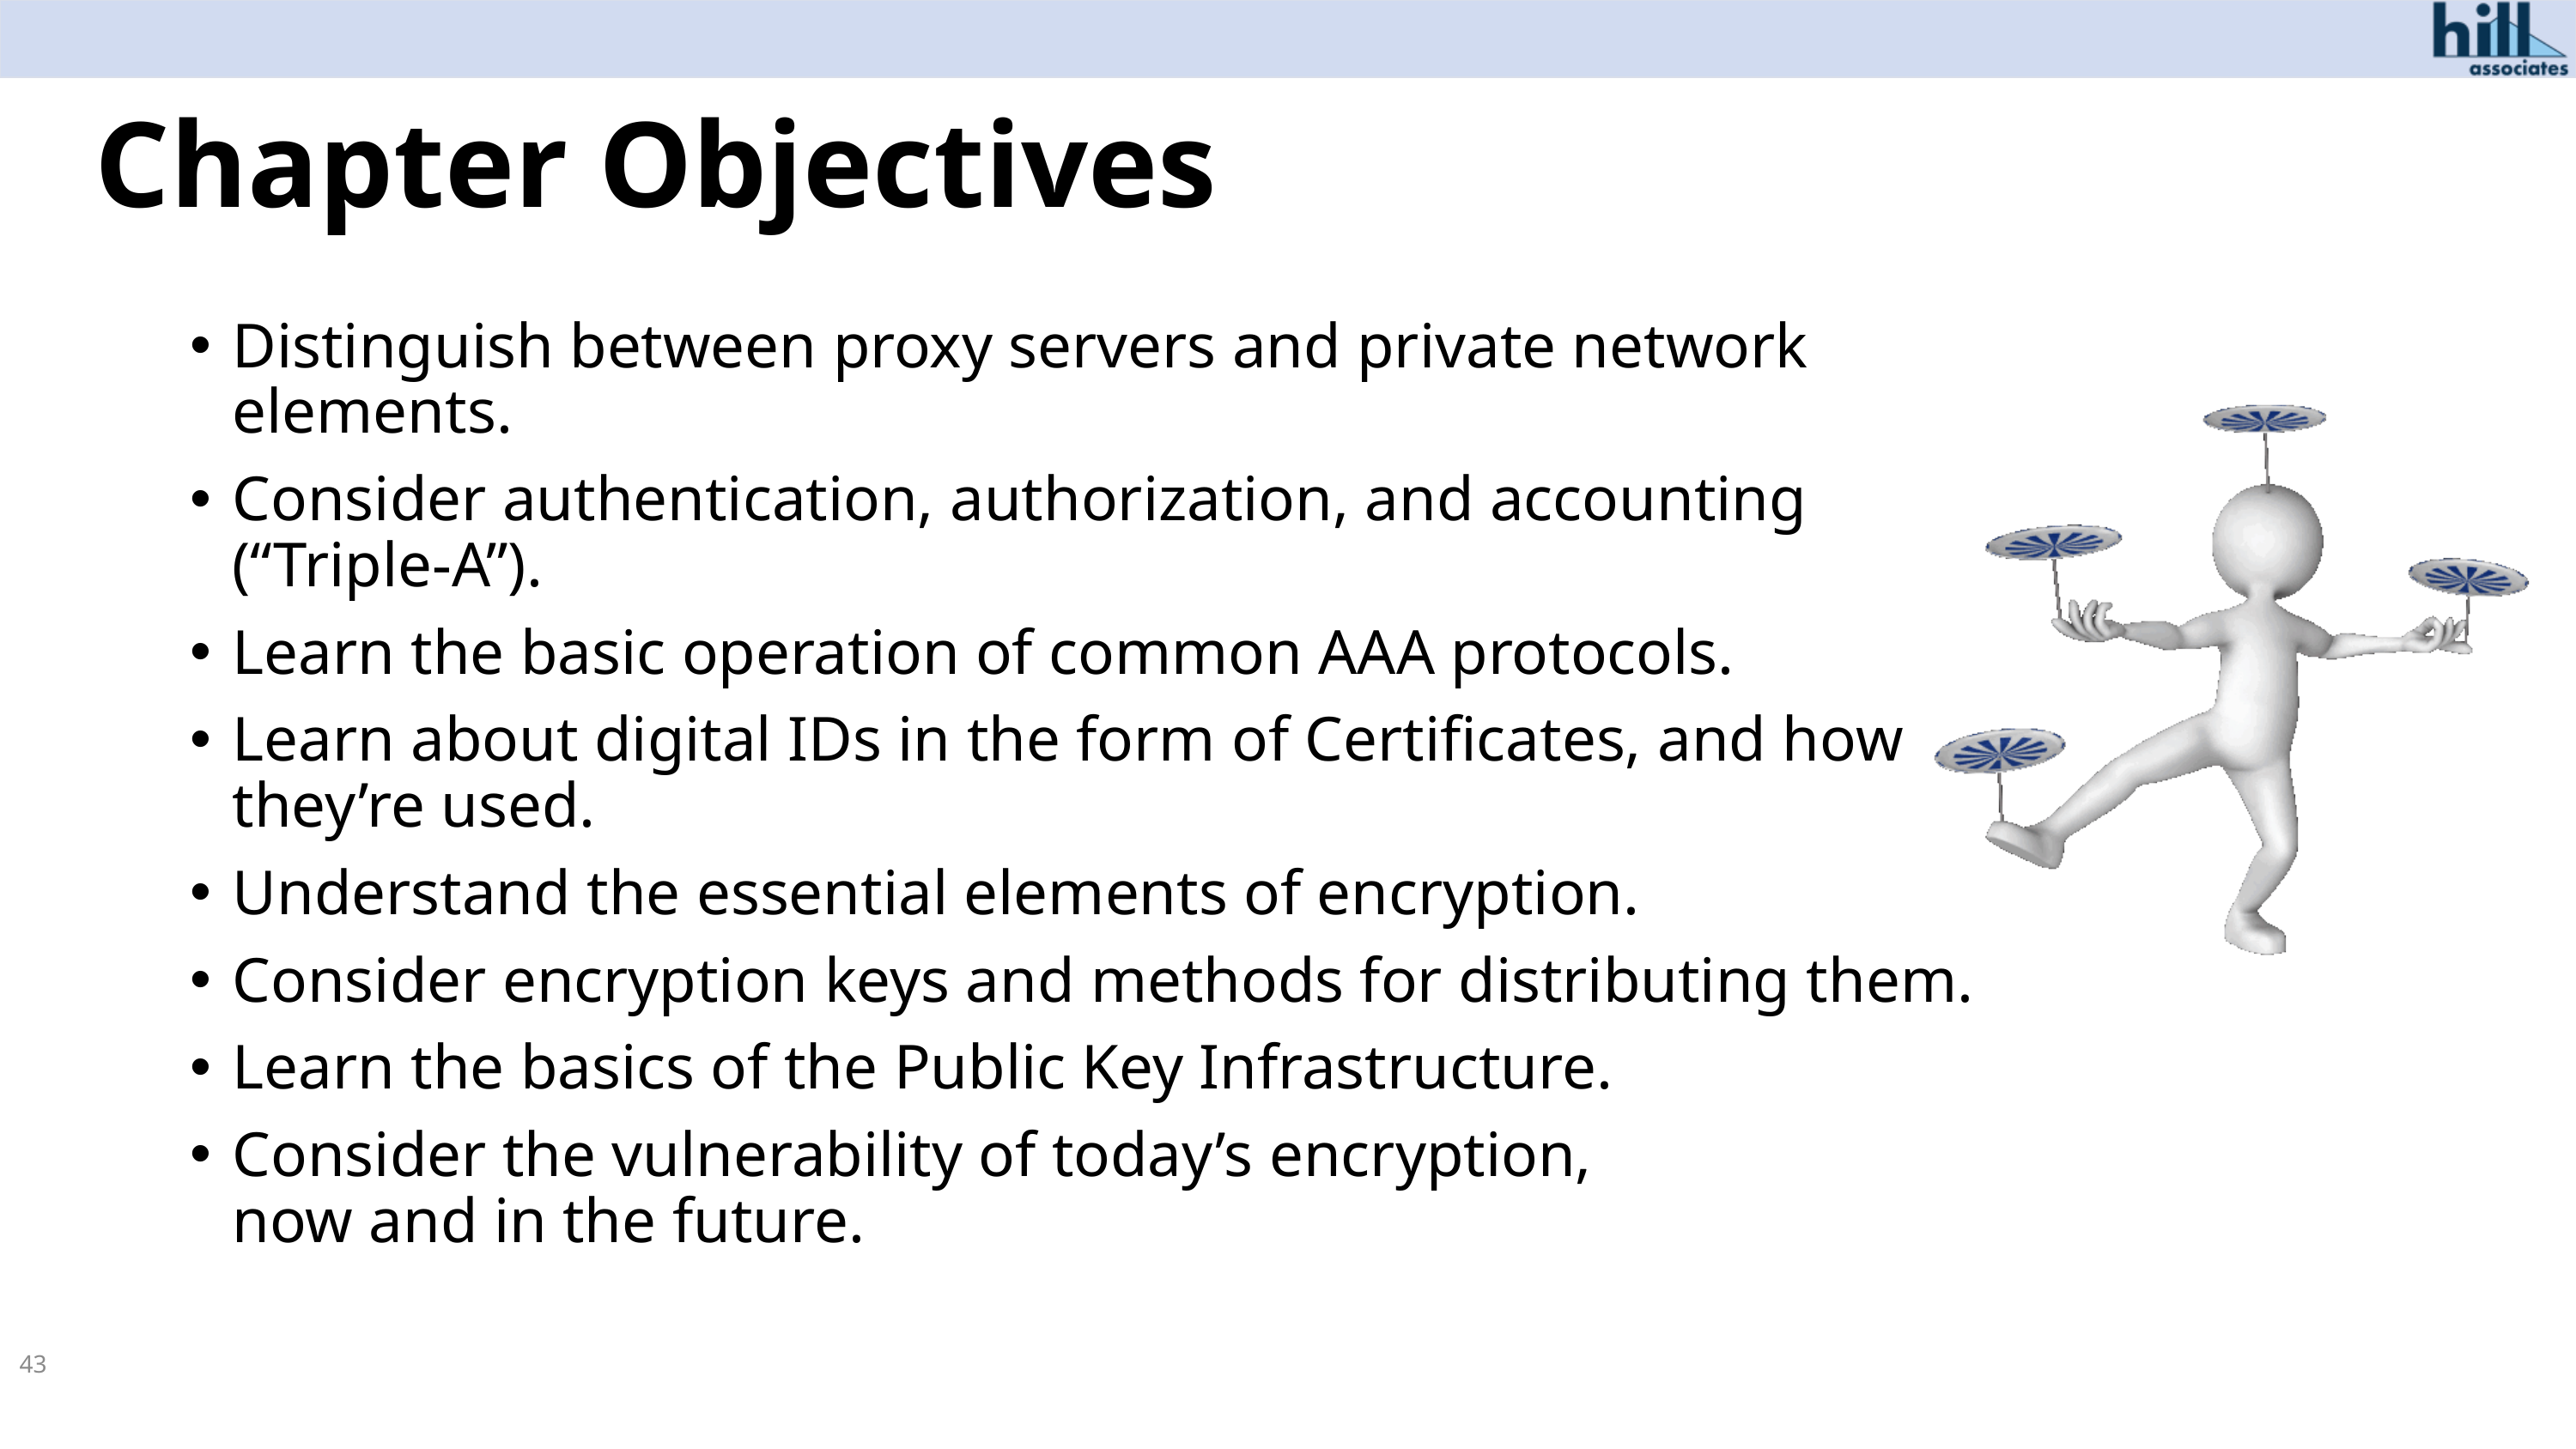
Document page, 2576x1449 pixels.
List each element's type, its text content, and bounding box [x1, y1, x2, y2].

title Chapter Objectives [82, 28, 2305, 309]
list Distinguish between proxy servers and private network elements. Consider authentication, authorization, and accounting (“Triple-A”). Learn the basic operation of common AAA protocols. Learn about digital IDs in the form of Certificates, and how they’re used. Understand the essential elements of encryption. Consider encryption keys and methods for distributing them. Learn the basics of the Public Key Infrastructure. Consider the vulnerability of today’s encryption, now and in the future. [177, 308, 2008, 1290]
picture [1916, 389, 2547, 1060]
picture [2432, 0, 2576, 80]
slide_number 43 [0, 1343, 580, 1420]
